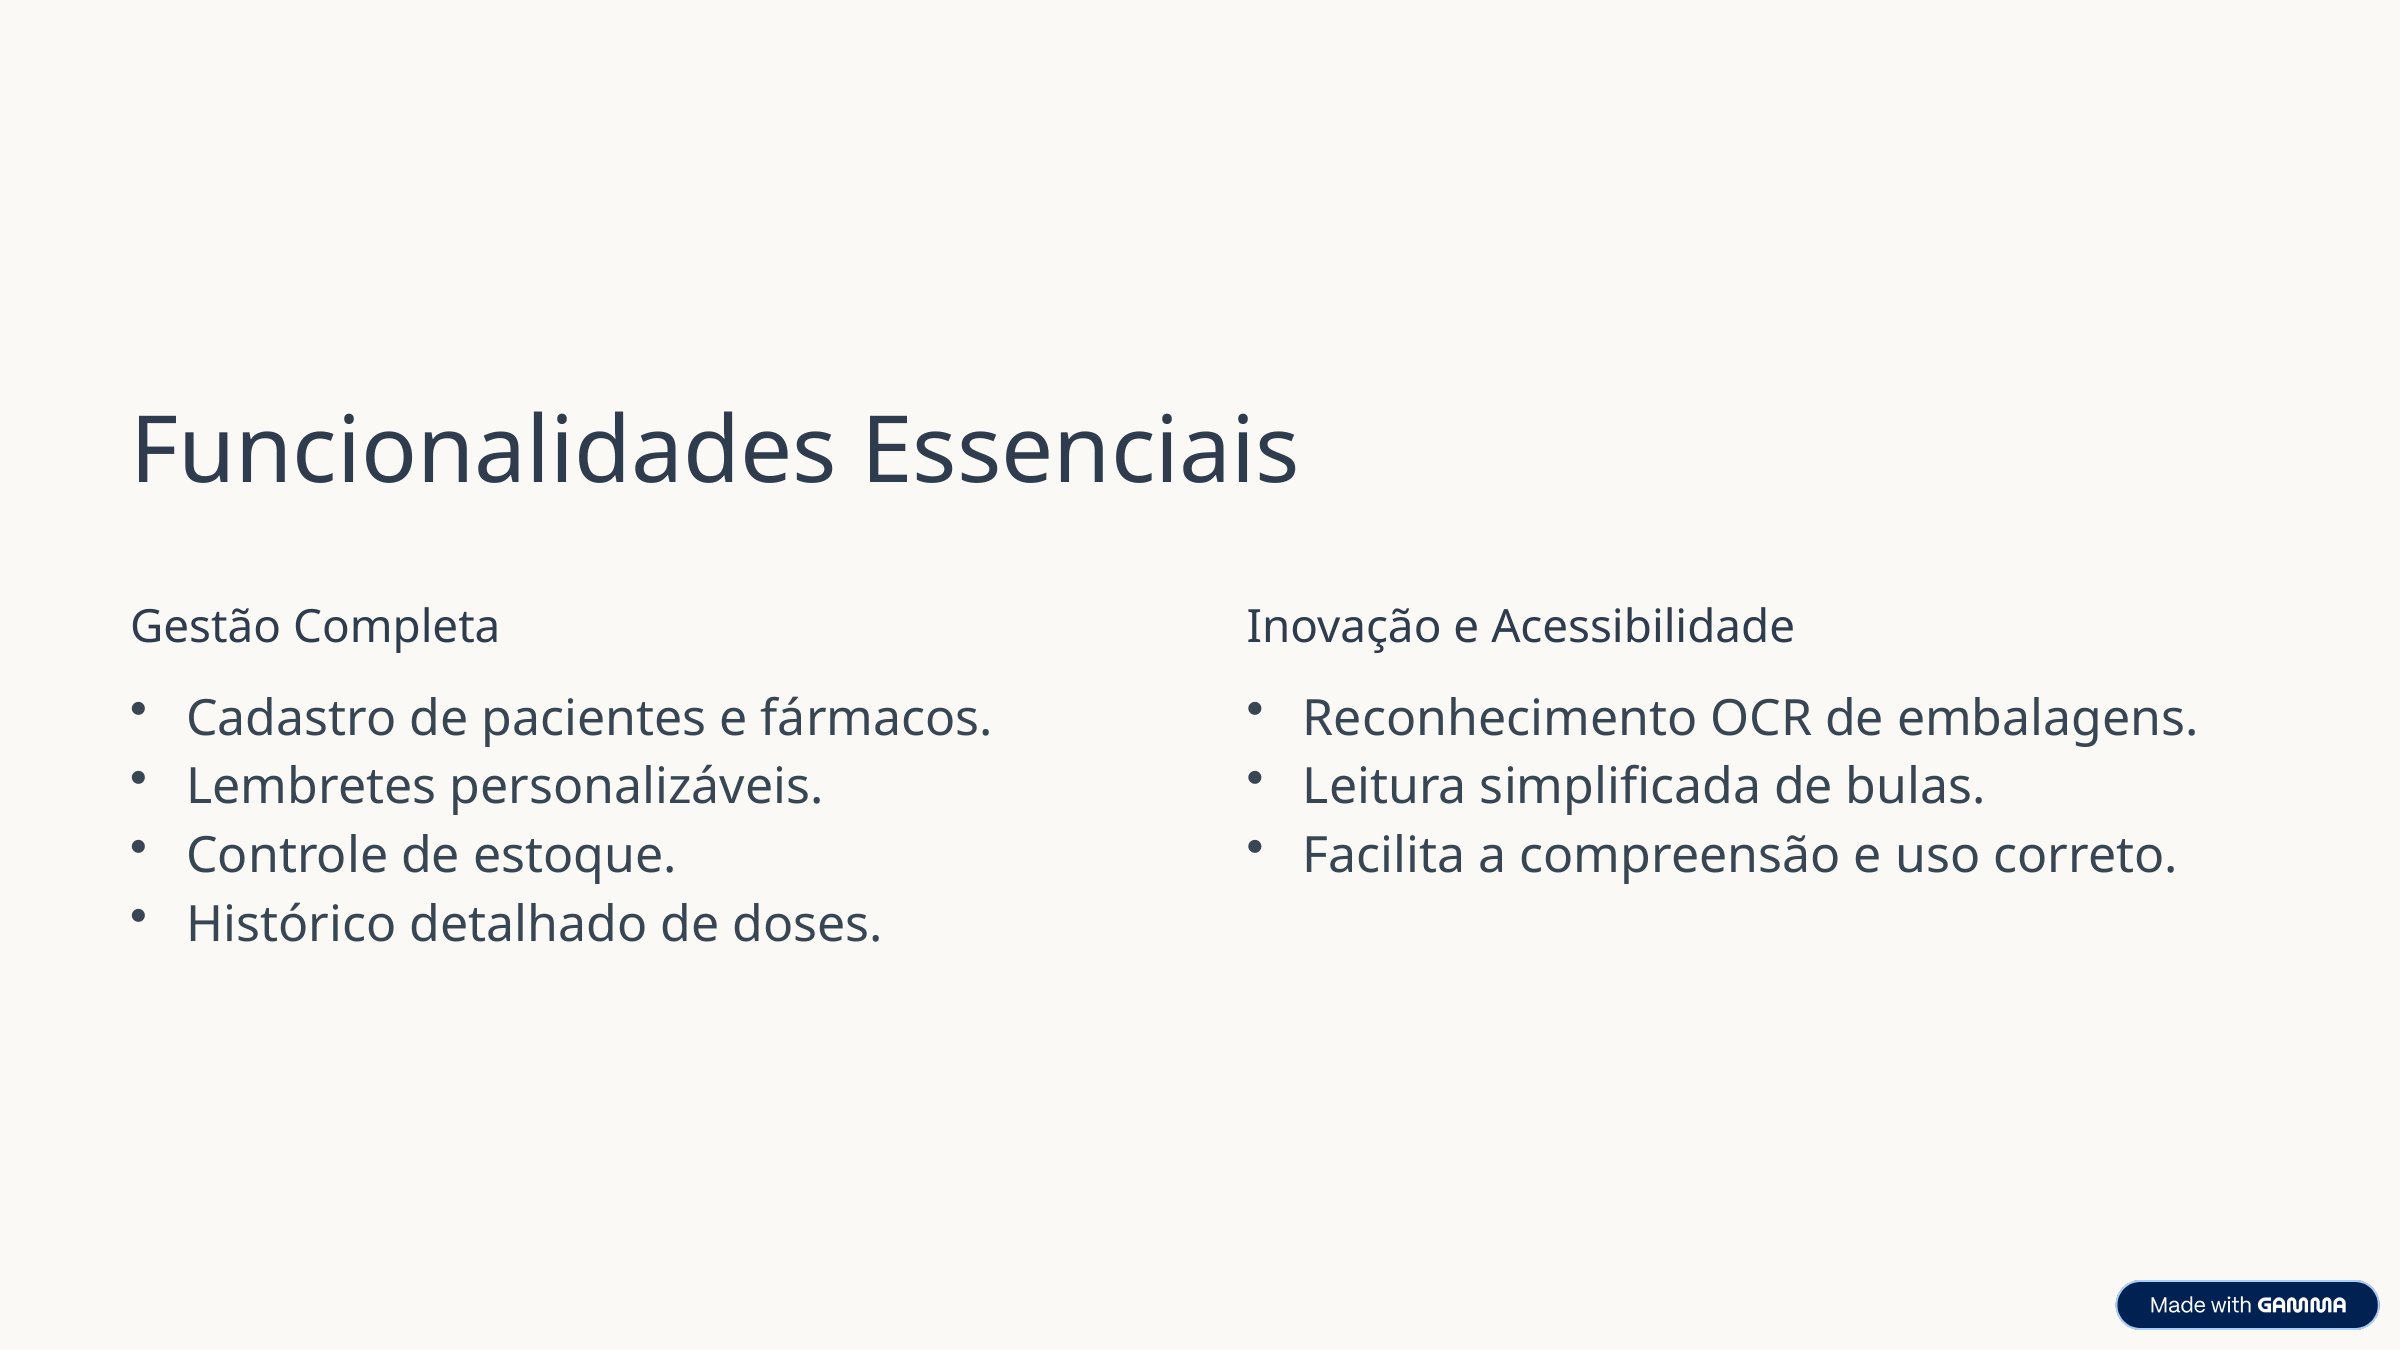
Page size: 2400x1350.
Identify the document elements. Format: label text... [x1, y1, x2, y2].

text_box Inovação e Acessibilidade [1246, 594, 1791, 653]
text_box Reconhecimento OCR de embalagens. [1246, 689, 2271, 746]
text_box Funcionalidades Essenciais [130, 385, 1265, 502]
picture [2106, 1271, 2389, 1339]
text_box Facilita a compreensão e uso correto. [1246, 827, 2271, 884]
text_box Lembretes personalizáveis. [130, 758, 1155, 815]
text_box Histórico detalhado de doses. [130, 896, 1155, 952]
text_box Controle de estoque. [130, 827, 1155, 884]
text_box Gestão Completa [130, 594, 596, 653]
text_box Cadastro de pacientes e fármacos. [130, 689, 1155, 746]
text_box Leitura simplificada de bulas. [1246, 758, 2271, 815]
